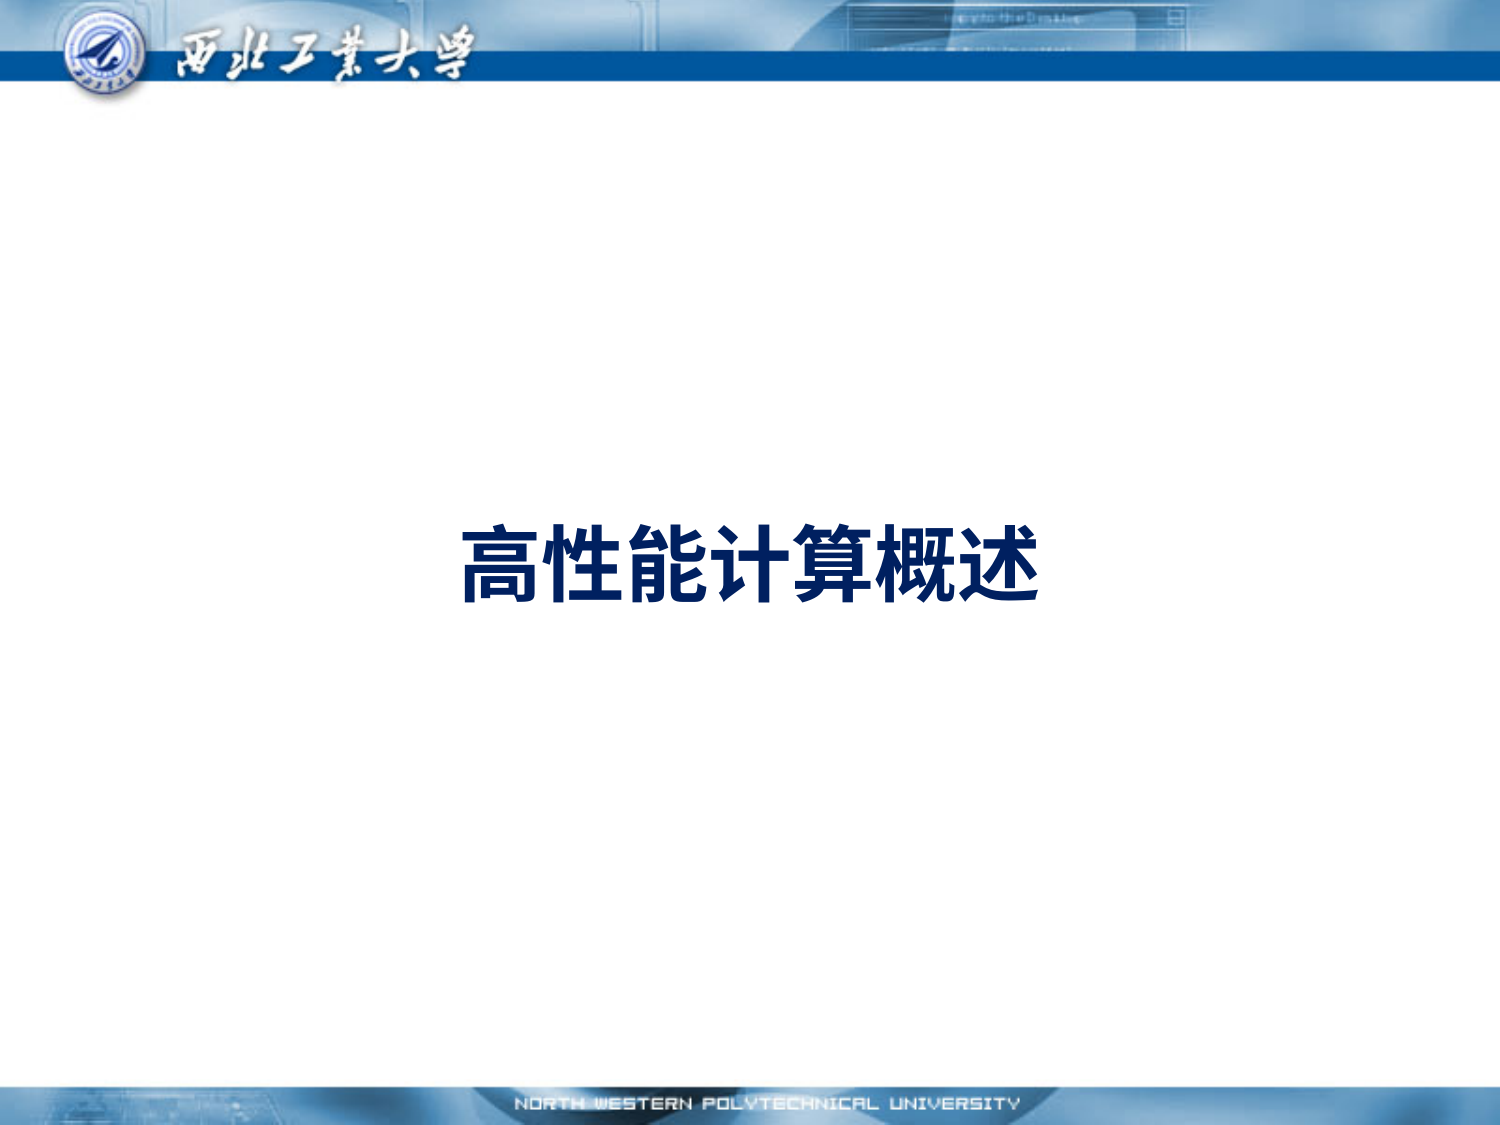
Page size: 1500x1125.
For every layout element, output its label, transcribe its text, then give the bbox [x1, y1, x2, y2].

title 高性能计算概述 [35, 503, 1465, 622]
picture [0, 0, 1500, 1125]
